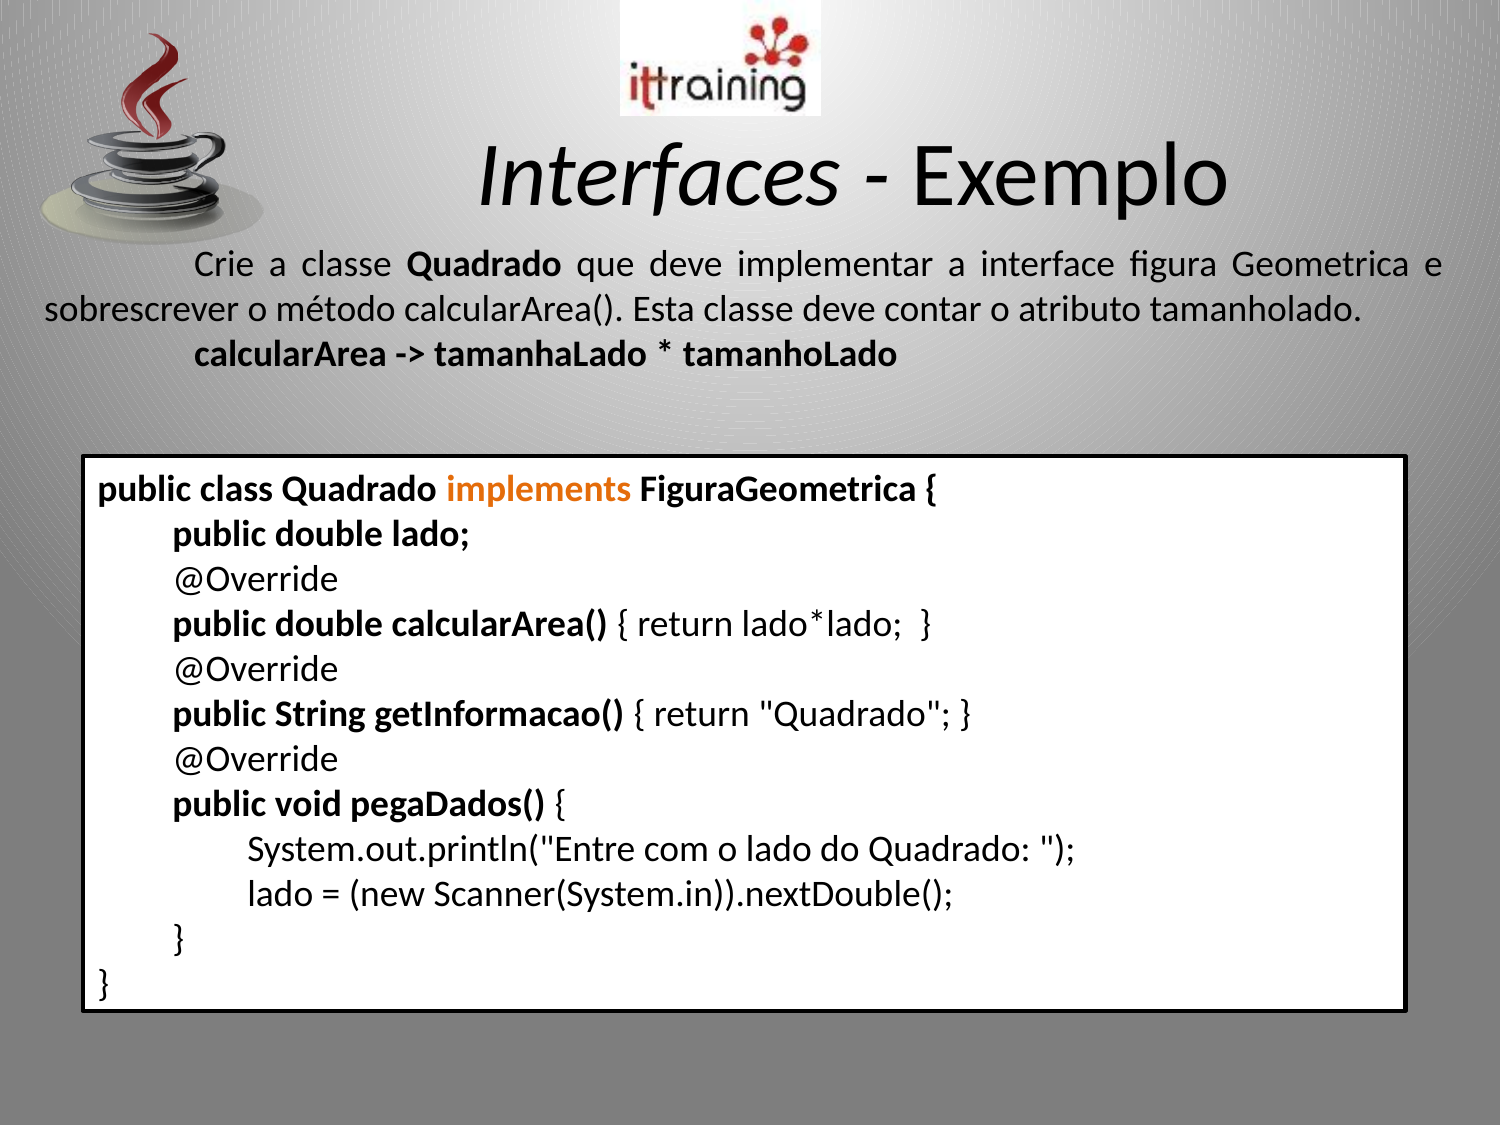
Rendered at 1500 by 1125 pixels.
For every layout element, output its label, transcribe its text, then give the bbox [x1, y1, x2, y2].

title Interfaces - Exemplo [276, 94, 1453, 231]
text_box public class Quadrado implements FiguraGeometrica { public double lado; @Override public double calcularArea() { return lado*lado; } @Override public String getInformacao() { return "Quadrado"; } @Override public void pegaDados() { System.out.println("Entre com o lado do Quadrado: "); lado = (new Scanner(System.in)).nextDouble(); } } [81, 454, 1408, 1013]
picture [29, 7, 272, 251]
picture [619, 0, 822, 117]
text_box Crie a classe Quadrado que deve implementar a interface figura Geometrica e sobrescrever o método calcularArea(). Esta classe deve contar o atributo tamanholado. calcularArea -> tamanhaLado * tamanhoLado [29, 231, 1459, 382]
